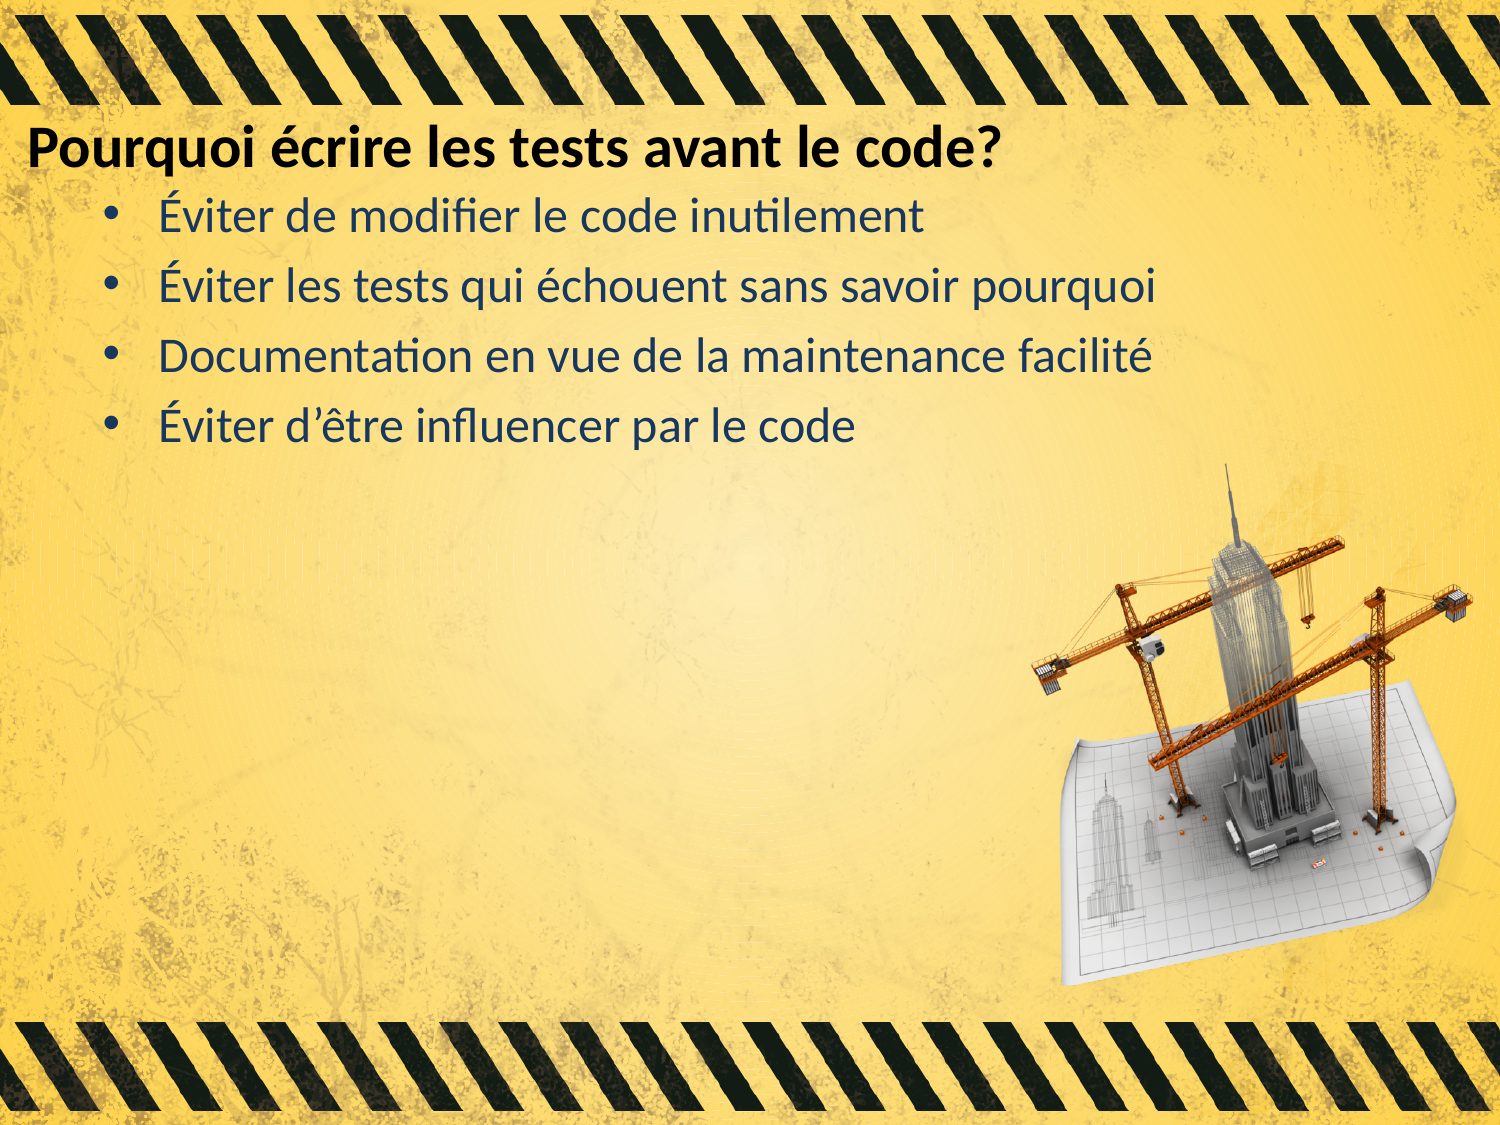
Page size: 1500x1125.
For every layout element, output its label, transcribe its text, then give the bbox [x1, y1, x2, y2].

subtitle Éviter de modifier le code inutilement Éviter les tests qui échouent sans savoir pourquoi Documentation en vue de la maintenance facilité Éviter d’être influencer par le code [12, 174, 1475, 1000]
picture [0, 0, 1500, 1125]
title Pourquoi écrire les tests avant le code? [12, 93, 1475, 174]
